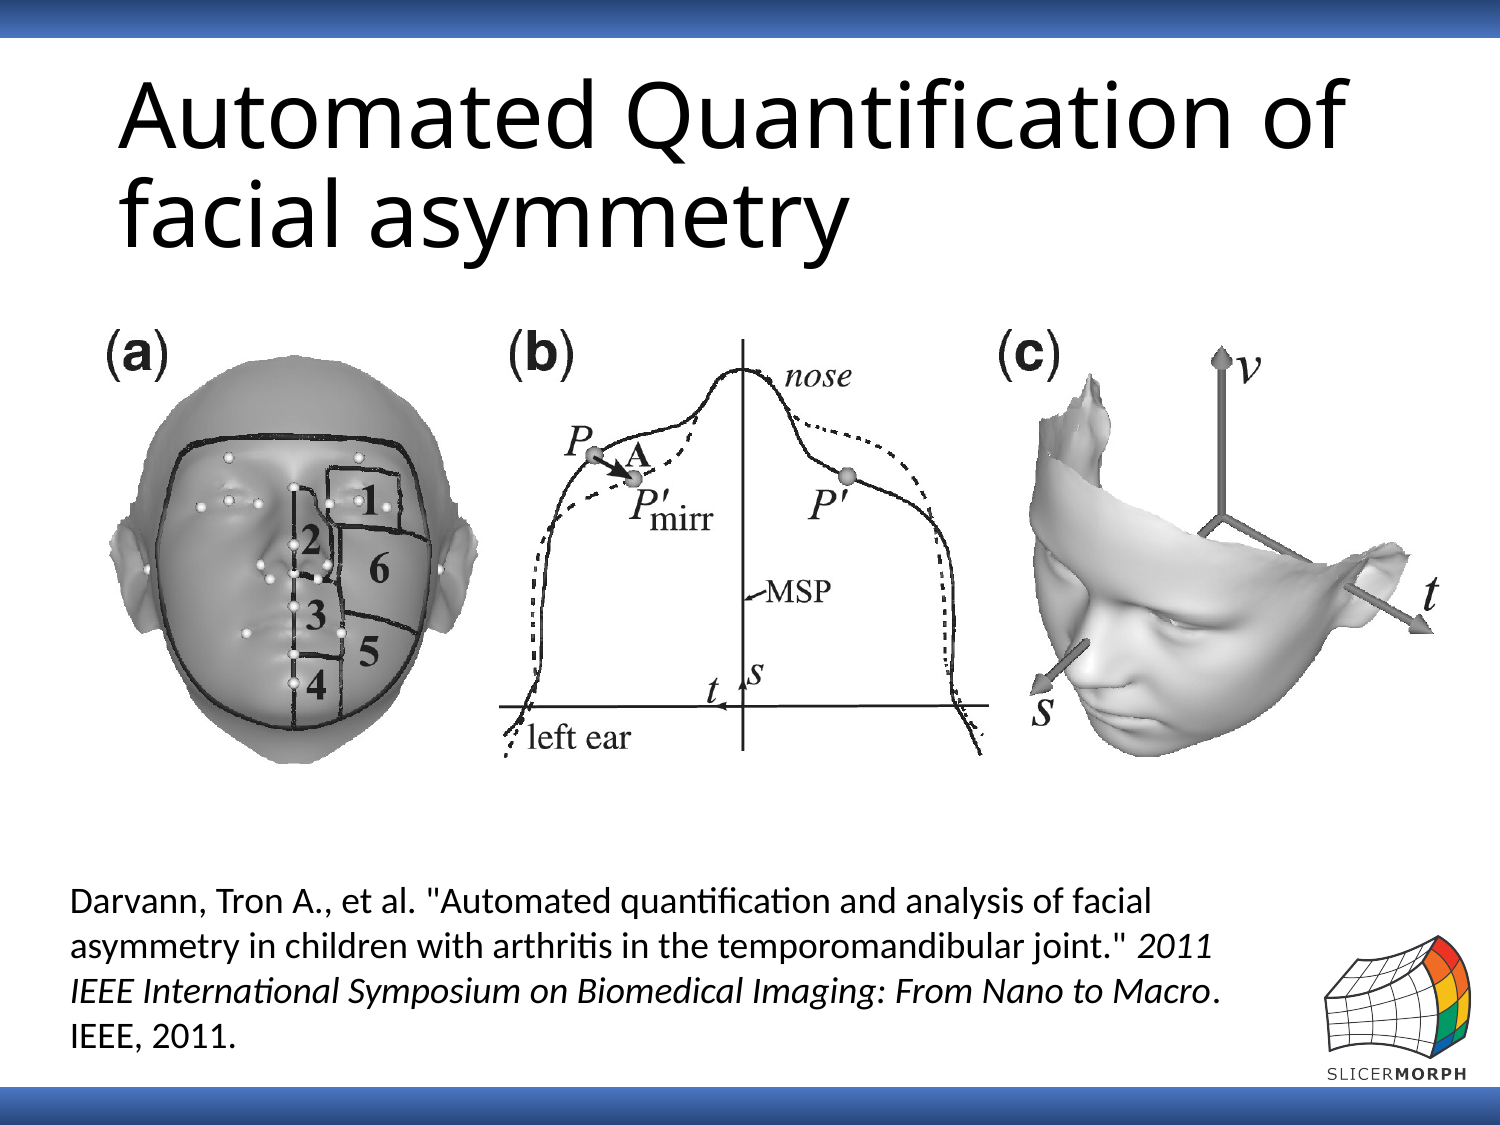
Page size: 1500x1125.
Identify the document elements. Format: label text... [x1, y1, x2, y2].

title Automated Quantification of facial asymmetry [103, 59, 1397, 278]
text_box Darvann, Tron A., et al. "Automated quantification and analysis of facial asymmetry in children with arthritis in the temporomandibular joint." 2011 IEEE International Symposium on Biomedical Imaging: From Nano to Macro. IEEE, 2011. [55, 868, 1260, 1063]
picture [103, 317, 1440, 770]
picture [1285, 927, 1500, 1087]
